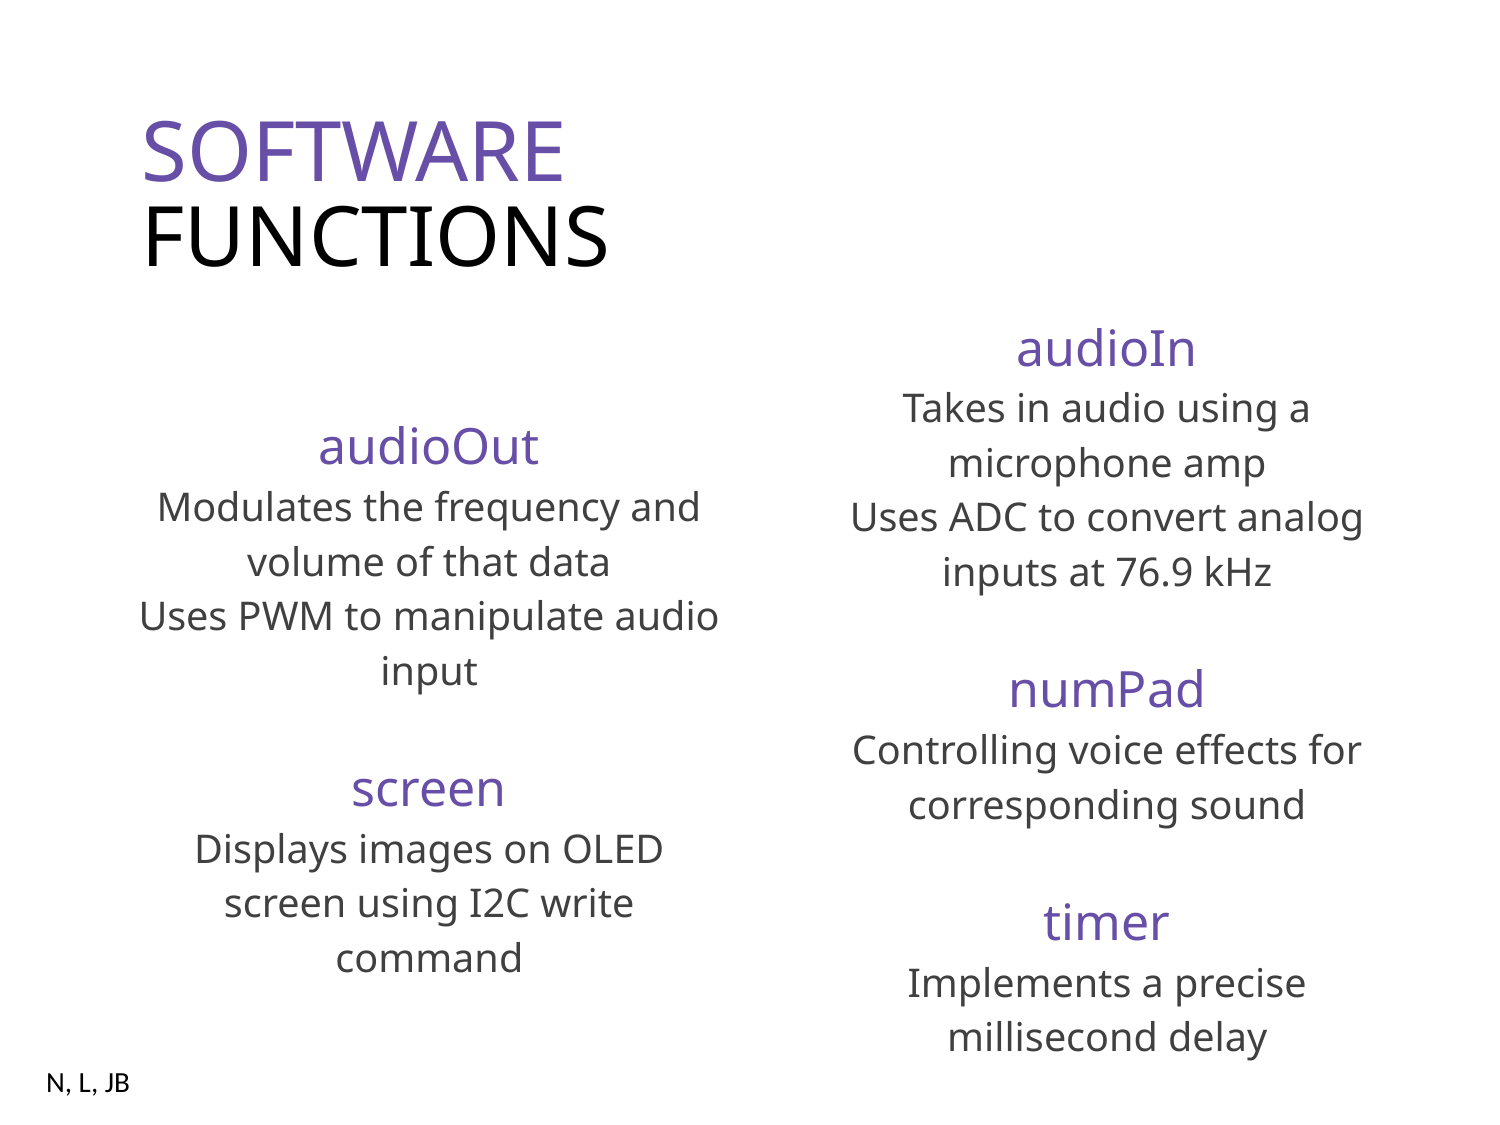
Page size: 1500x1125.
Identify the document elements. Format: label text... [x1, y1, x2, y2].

text_box audioOut Modulates the frequency and volume of that data Uses PWM to manipulate audio input screen Displays images on OLED screen using I2C write command [137, 398, 721, 1003]
text_box SOFTWARE FUNCTIONS [126, 105, 732, 344]
text_box audioIn Takes in audio using a microphone amp Uses ADC to convert analog inputs at 76.9 kHz numPad Controlling voice effects for corresponding sound timer Implements a precise millisecond delay [821, 292, 1393, 1061]
text_box N, L, JB [31, 1048, 150, 1106]
